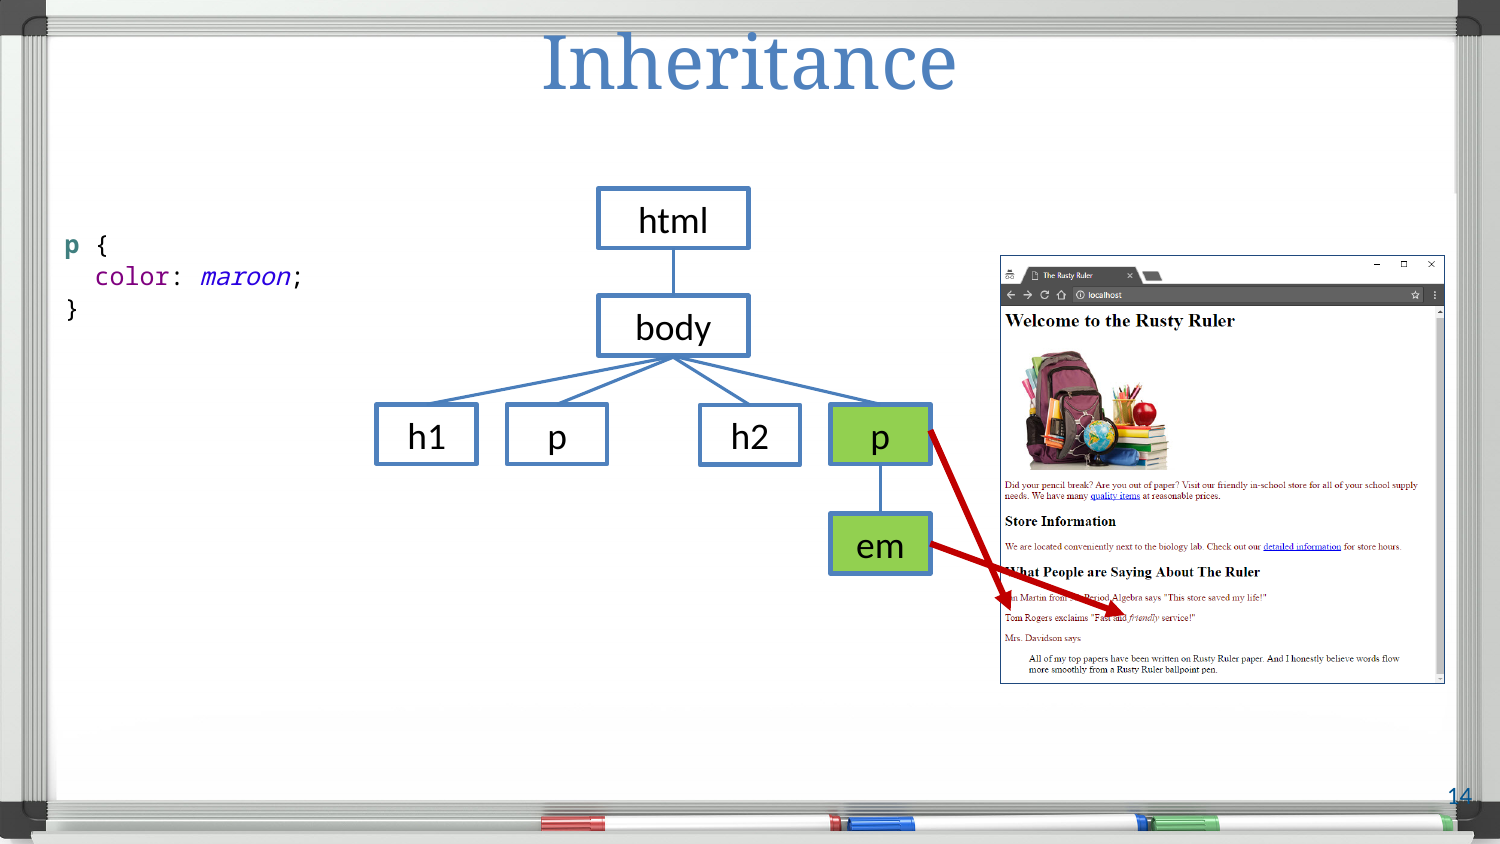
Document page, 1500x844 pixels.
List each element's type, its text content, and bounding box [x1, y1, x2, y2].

text_box h1 [376, 404, 477, 464]
picture [0, 0, 1500, 844]
title Inheritance [12, 9, 1488, 110]
text_box p [830, 404, 931, 464]
text_box h2 [699, 413, 800, 465]
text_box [674, 356, 881, 405]
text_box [426, 356, 555, 405]
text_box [930, 543, 1126, 616]
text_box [556, 356, 670, 405]
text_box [930, 429, 1011, 541]
text_box p { color: maroon; } [49, 186, 563, 362]
text_box body [598, 295, 749, 354]
text_box p [507, 413, 608, 464]
slide_number 14 [1387, 771, 1488, 817]
text_box html [598, 188, 749, 248]
text_box em [830, 513, 924, 574]
